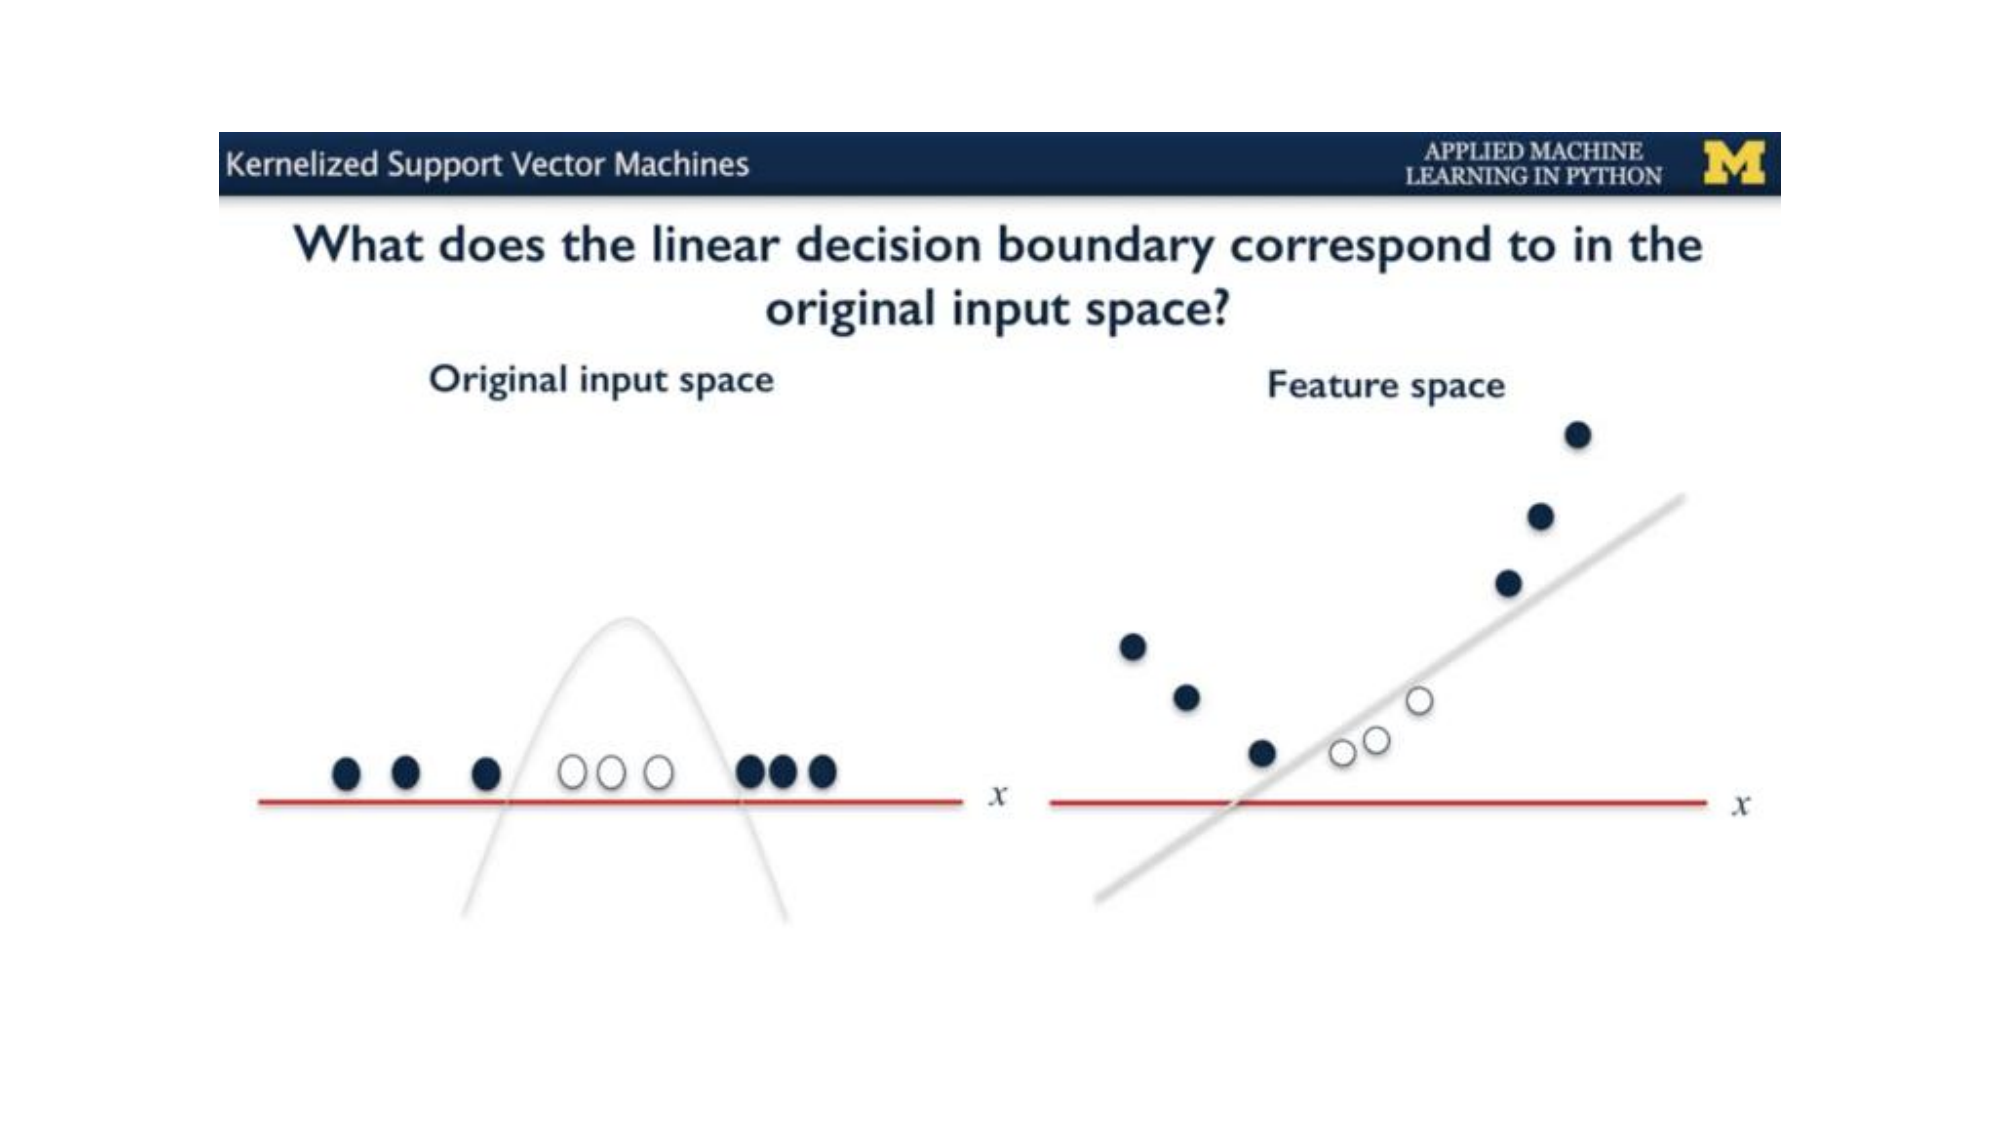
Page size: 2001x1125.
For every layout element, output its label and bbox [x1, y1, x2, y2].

picture [219, 132, 1781, 993]
